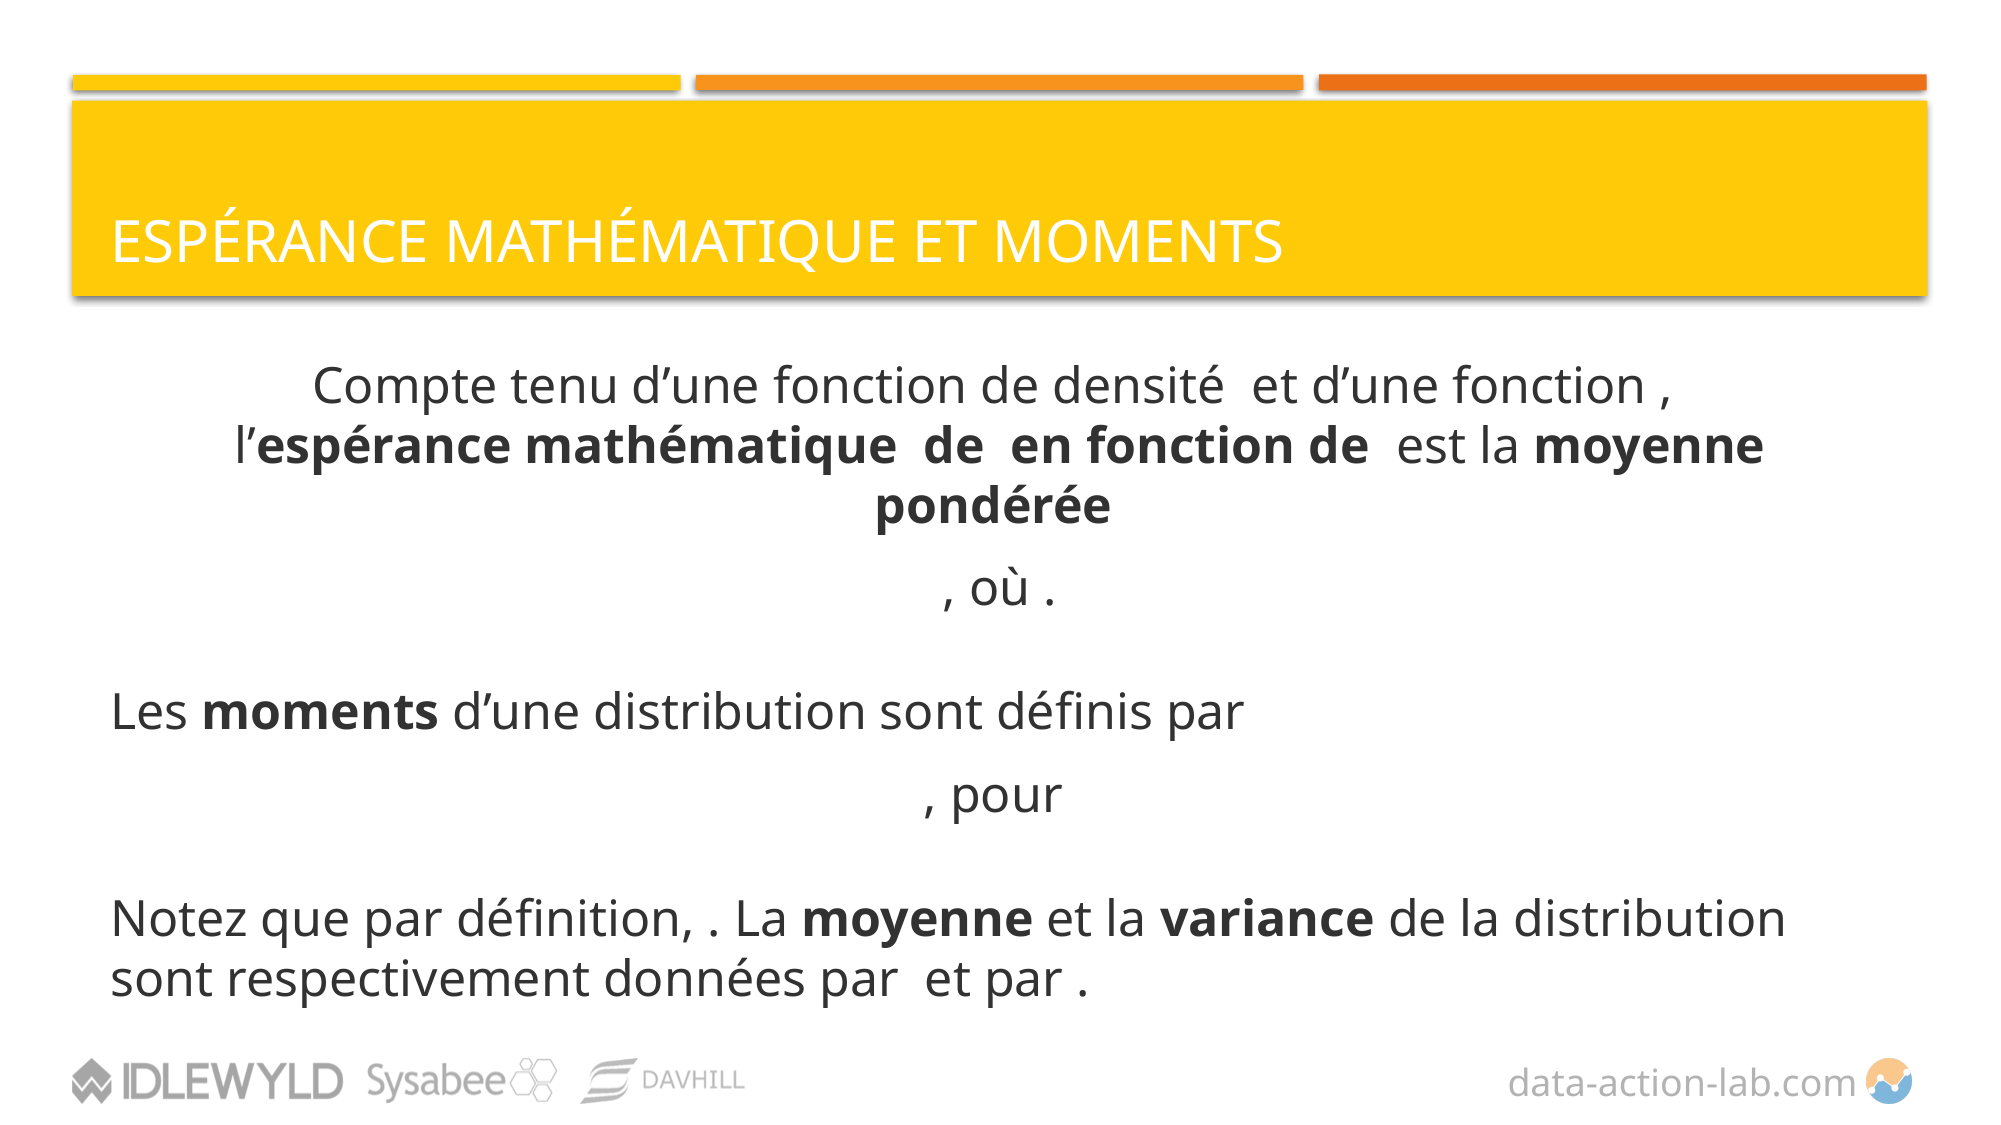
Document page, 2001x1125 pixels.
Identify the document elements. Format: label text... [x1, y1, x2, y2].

picture [72, 1058, 745, 1104]
title Espérance mathématique et moments [95, 115, 1905, 282]
